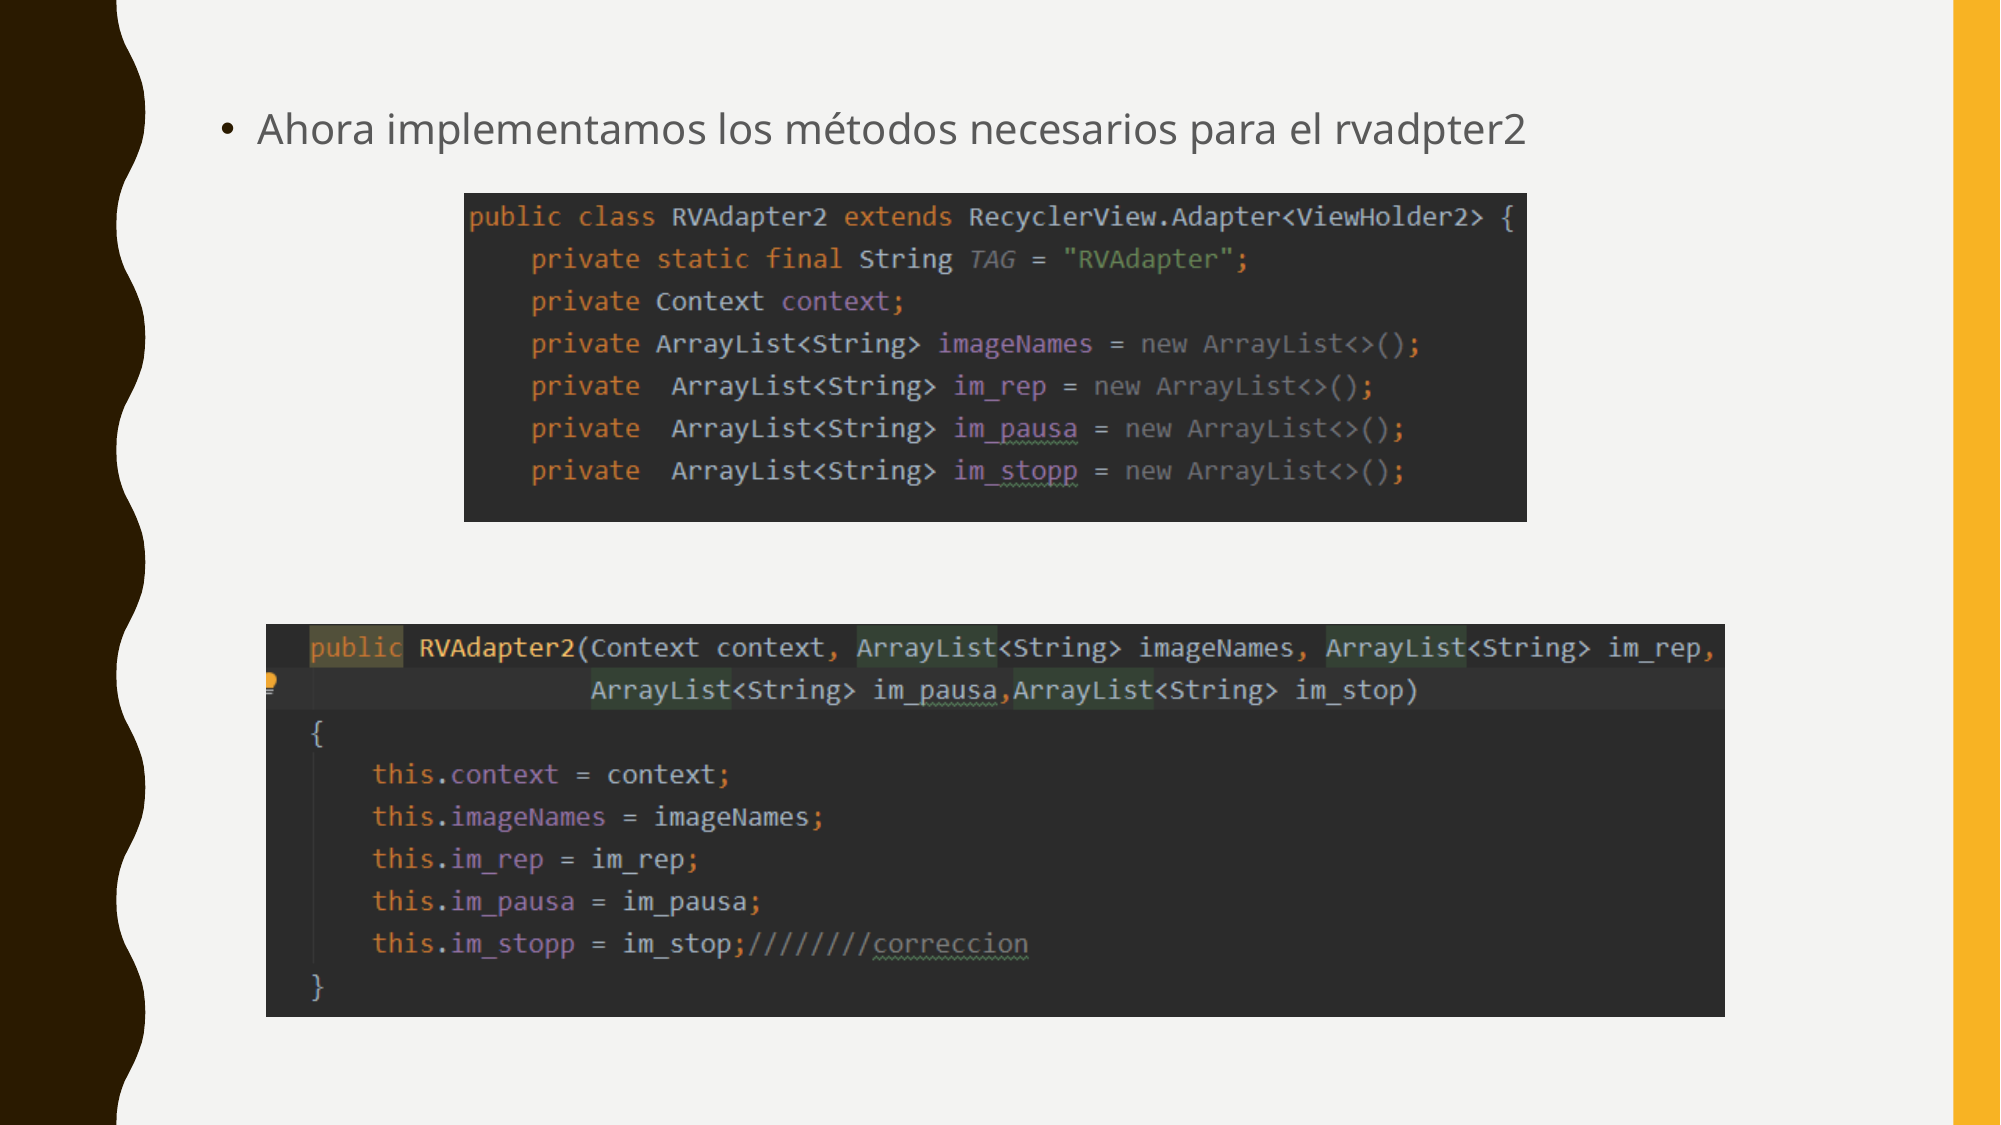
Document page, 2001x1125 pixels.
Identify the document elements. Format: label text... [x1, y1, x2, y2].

picture [464, 193, 1527, 522]
list Ahora implementamos los métodos necesarios para el rvadpter2 [205, 90, 1875, 1057]
picture [266, 624, 1725, 1017]
